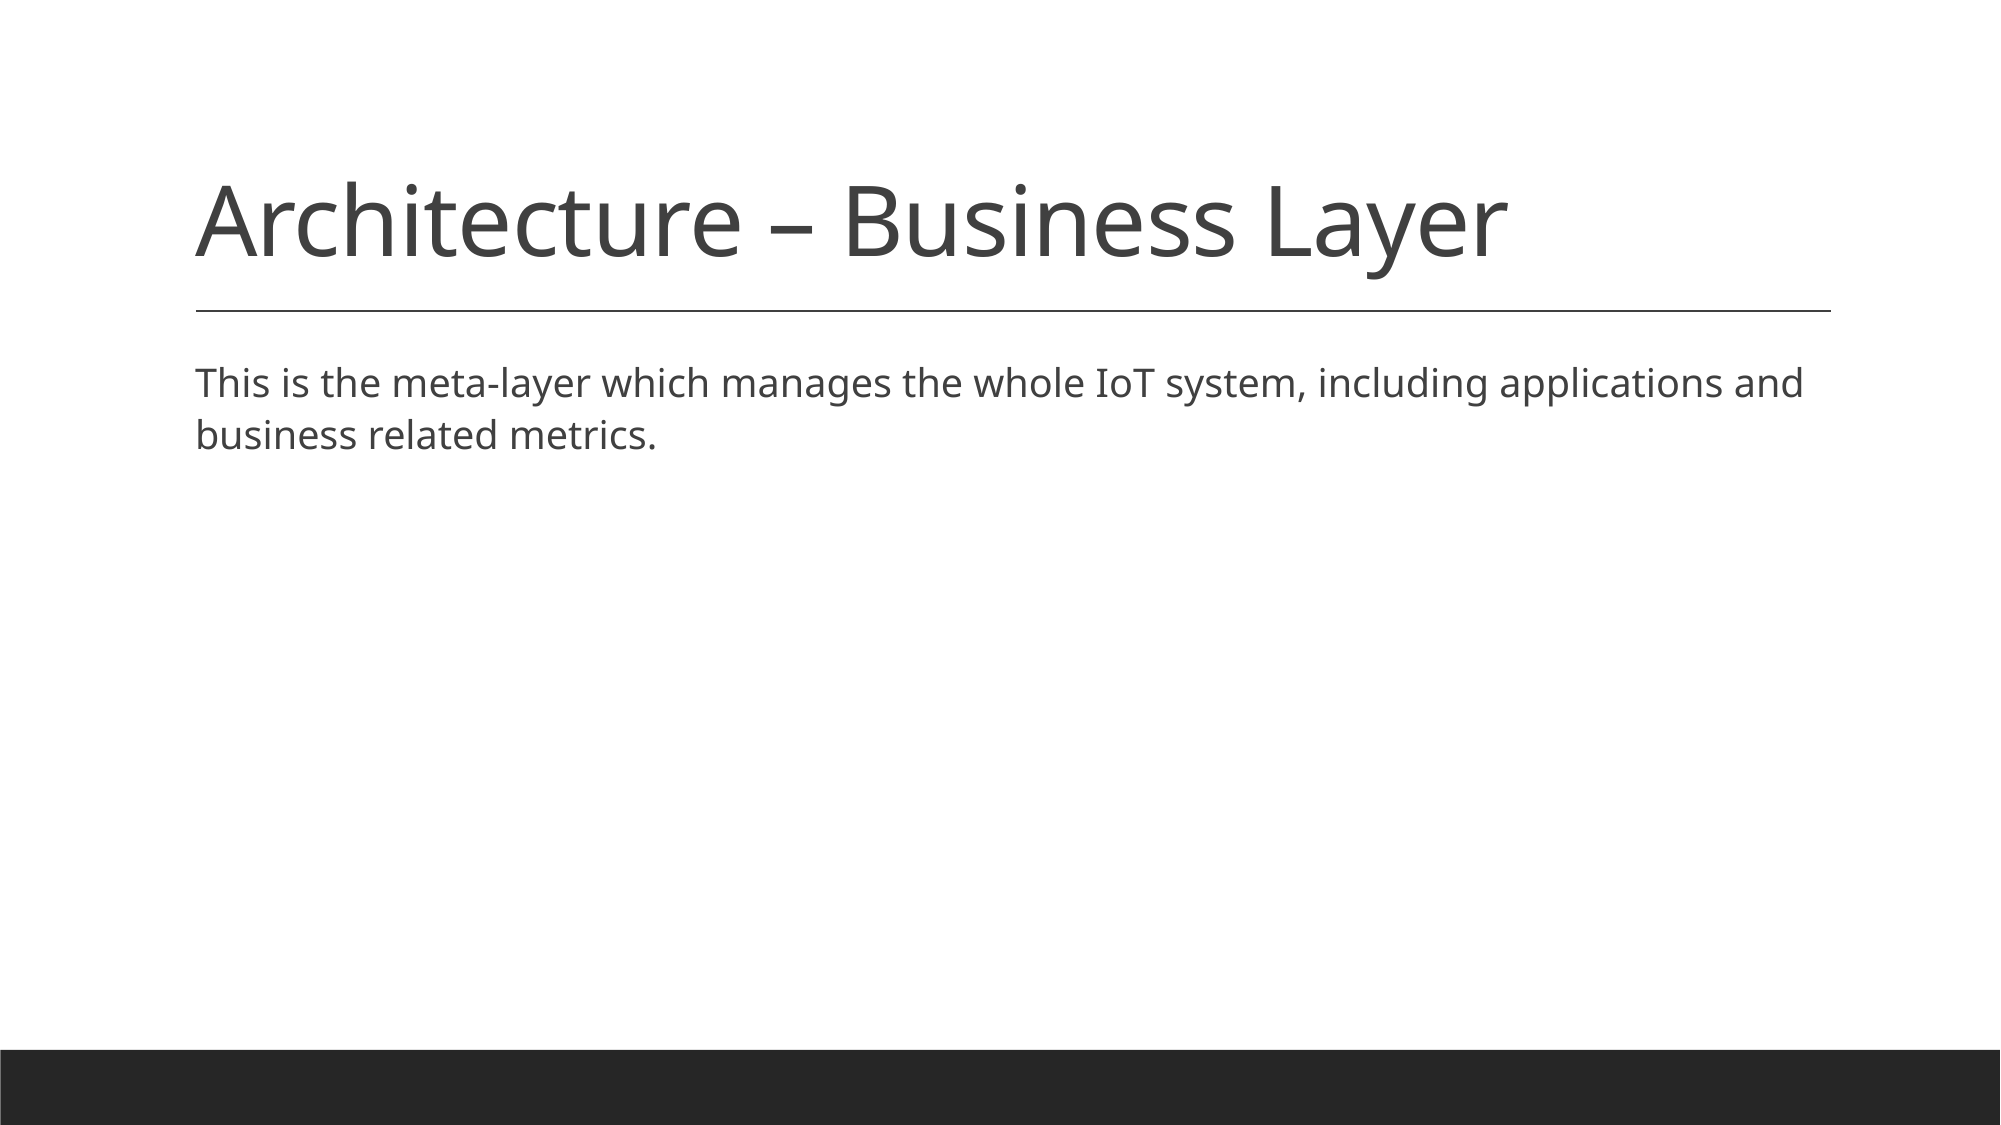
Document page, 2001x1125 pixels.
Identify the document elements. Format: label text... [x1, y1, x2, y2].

title Architecture – Business Layer [180, 47, 1830, 285]
list This is the meta-layer which manages the whole IoT system, including applications and business related metrics. [180, 345, 1830, 963]
